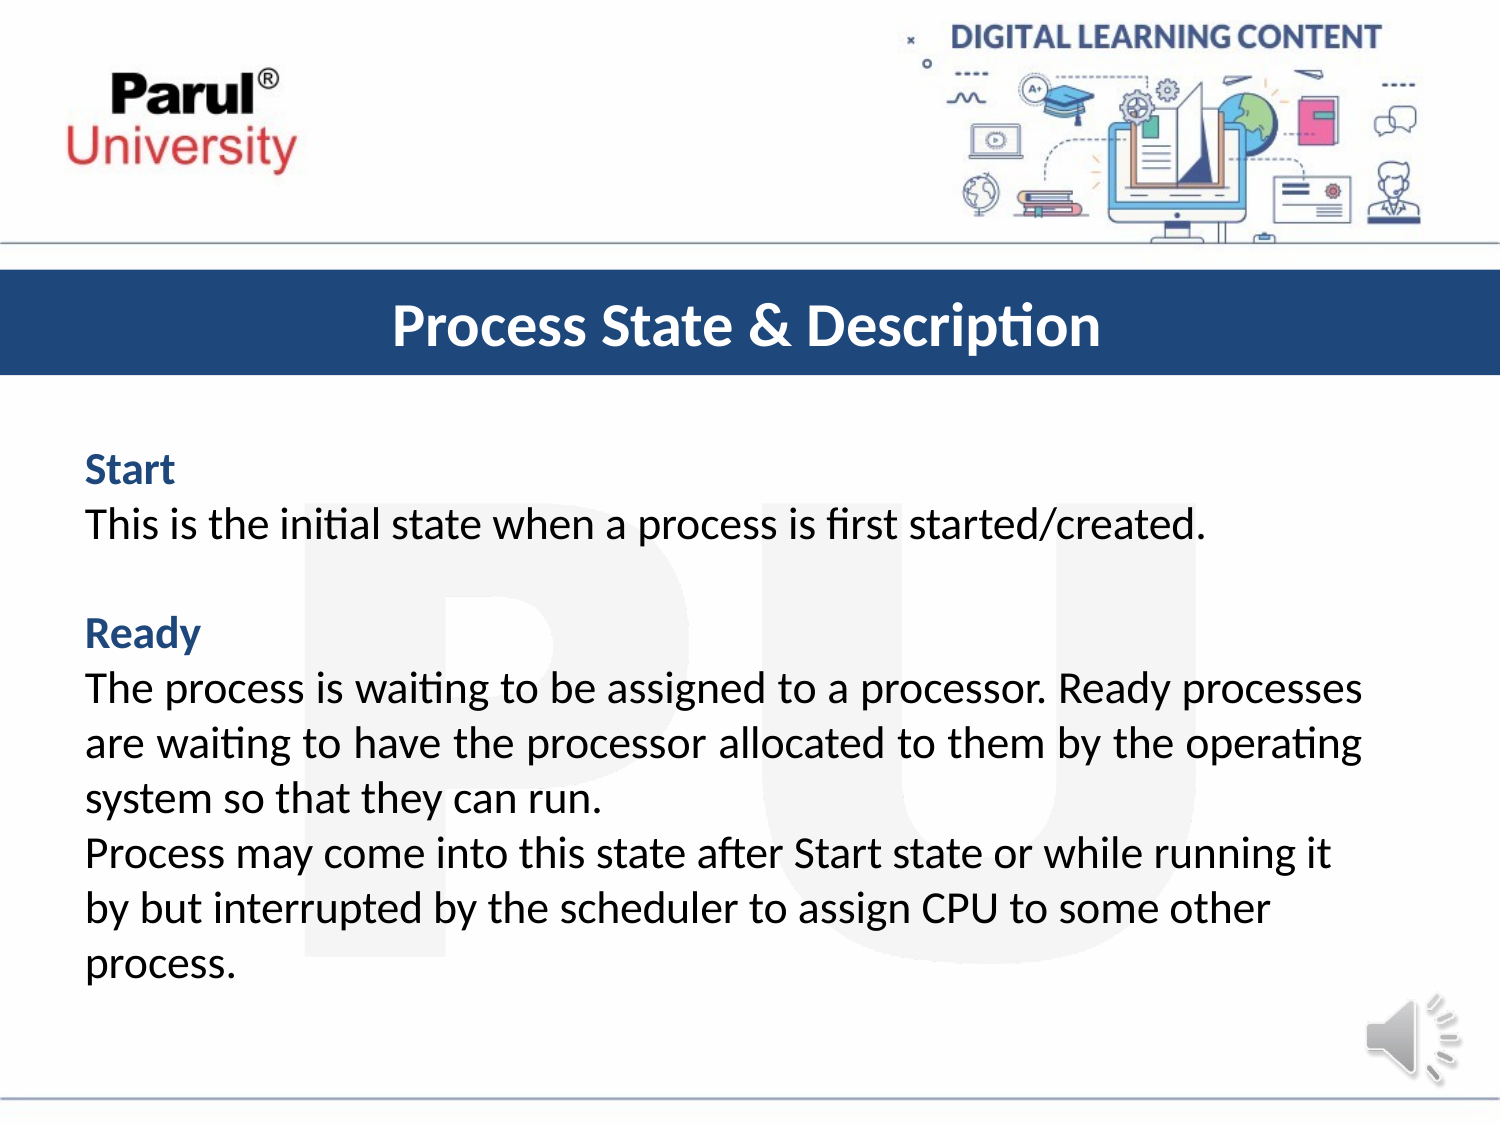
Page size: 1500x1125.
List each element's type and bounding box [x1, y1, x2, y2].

picture [1364, 989, 1465, 1090]
text_box [0, 0, 1500, 1125]
